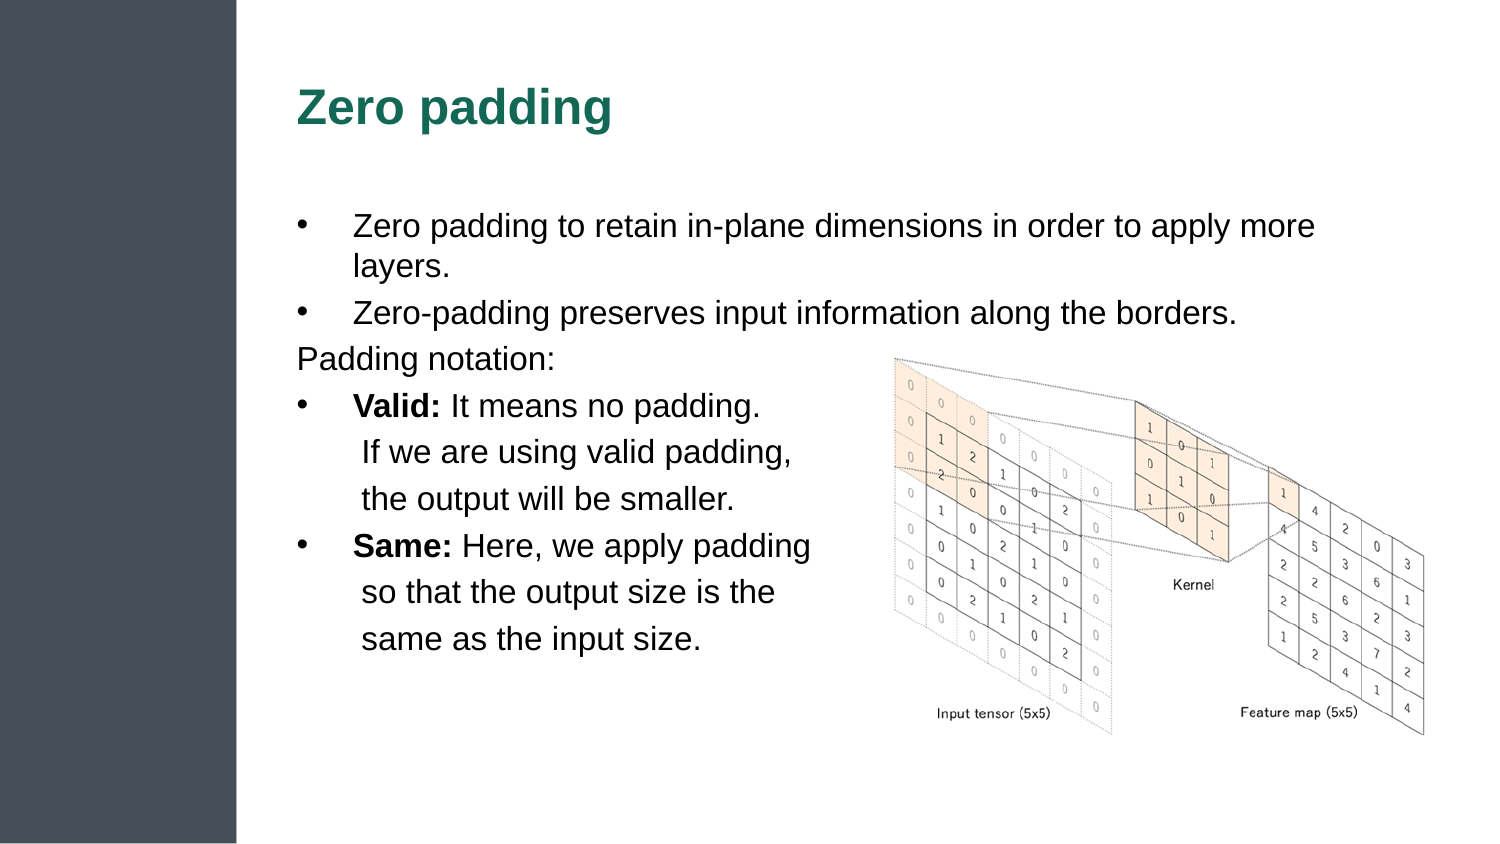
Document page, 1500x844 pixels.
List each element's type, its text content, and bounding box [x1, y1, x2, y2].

list Zero padding to retain in-plane dimensions in order to apply more layers. Zero-padding preserves input information along the borders. Padding notation: Valid: It means no padding. If we are using valid padding, the output will be smaller. Same: Here, we apply padding so that the output size is the same as the input size. [281, 196, 1425, 754]
title Zero padding [281, 33, 1425, 175]
picture [0, 0, 1500, 844]
